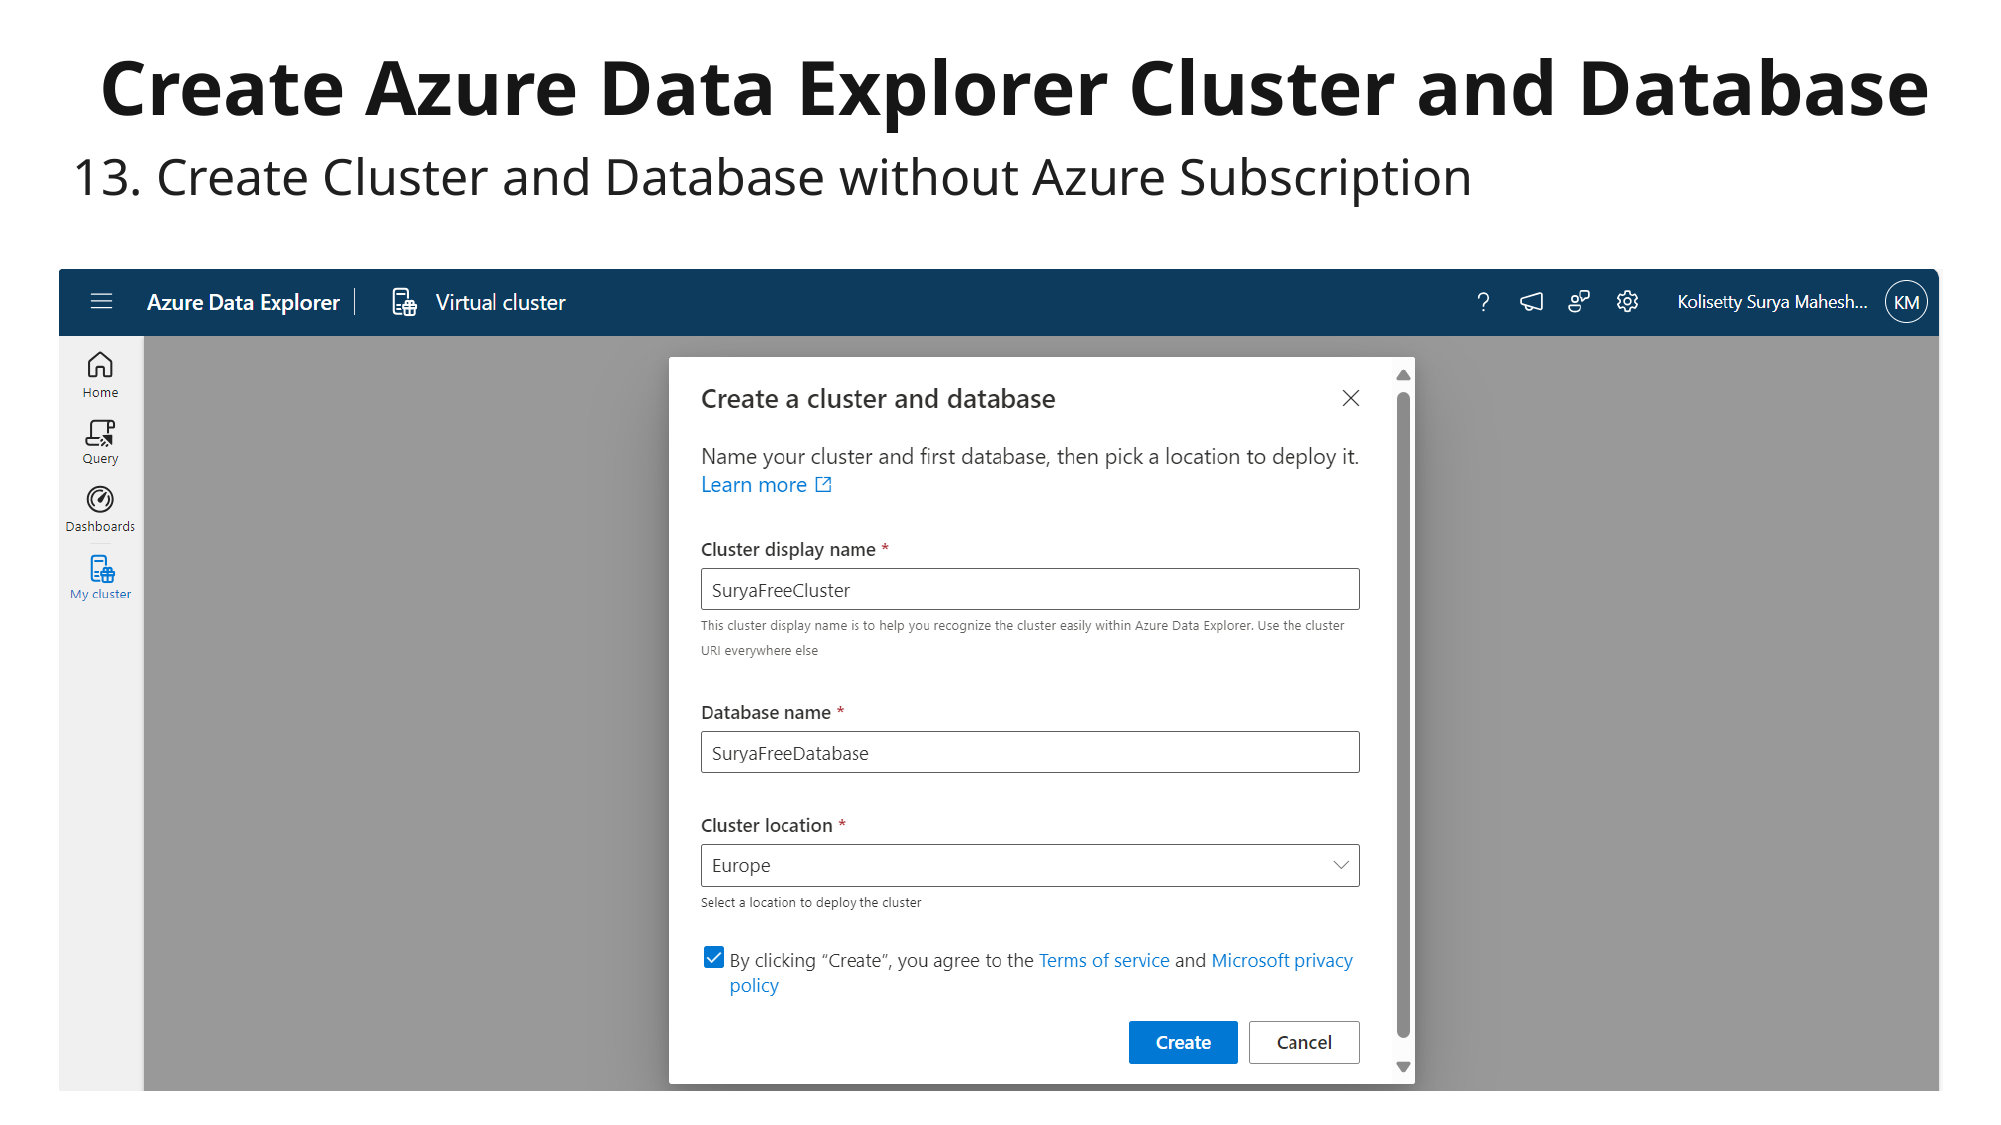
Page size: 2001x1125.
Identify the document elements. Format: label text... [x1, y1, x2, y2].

subtitle Create Azure Data Explorer Cluster and Database 13. Create Cluster and Database without Azure Subscription [31, 43, 2000, 1091]
picture [58, 268, 1944, 1092]
